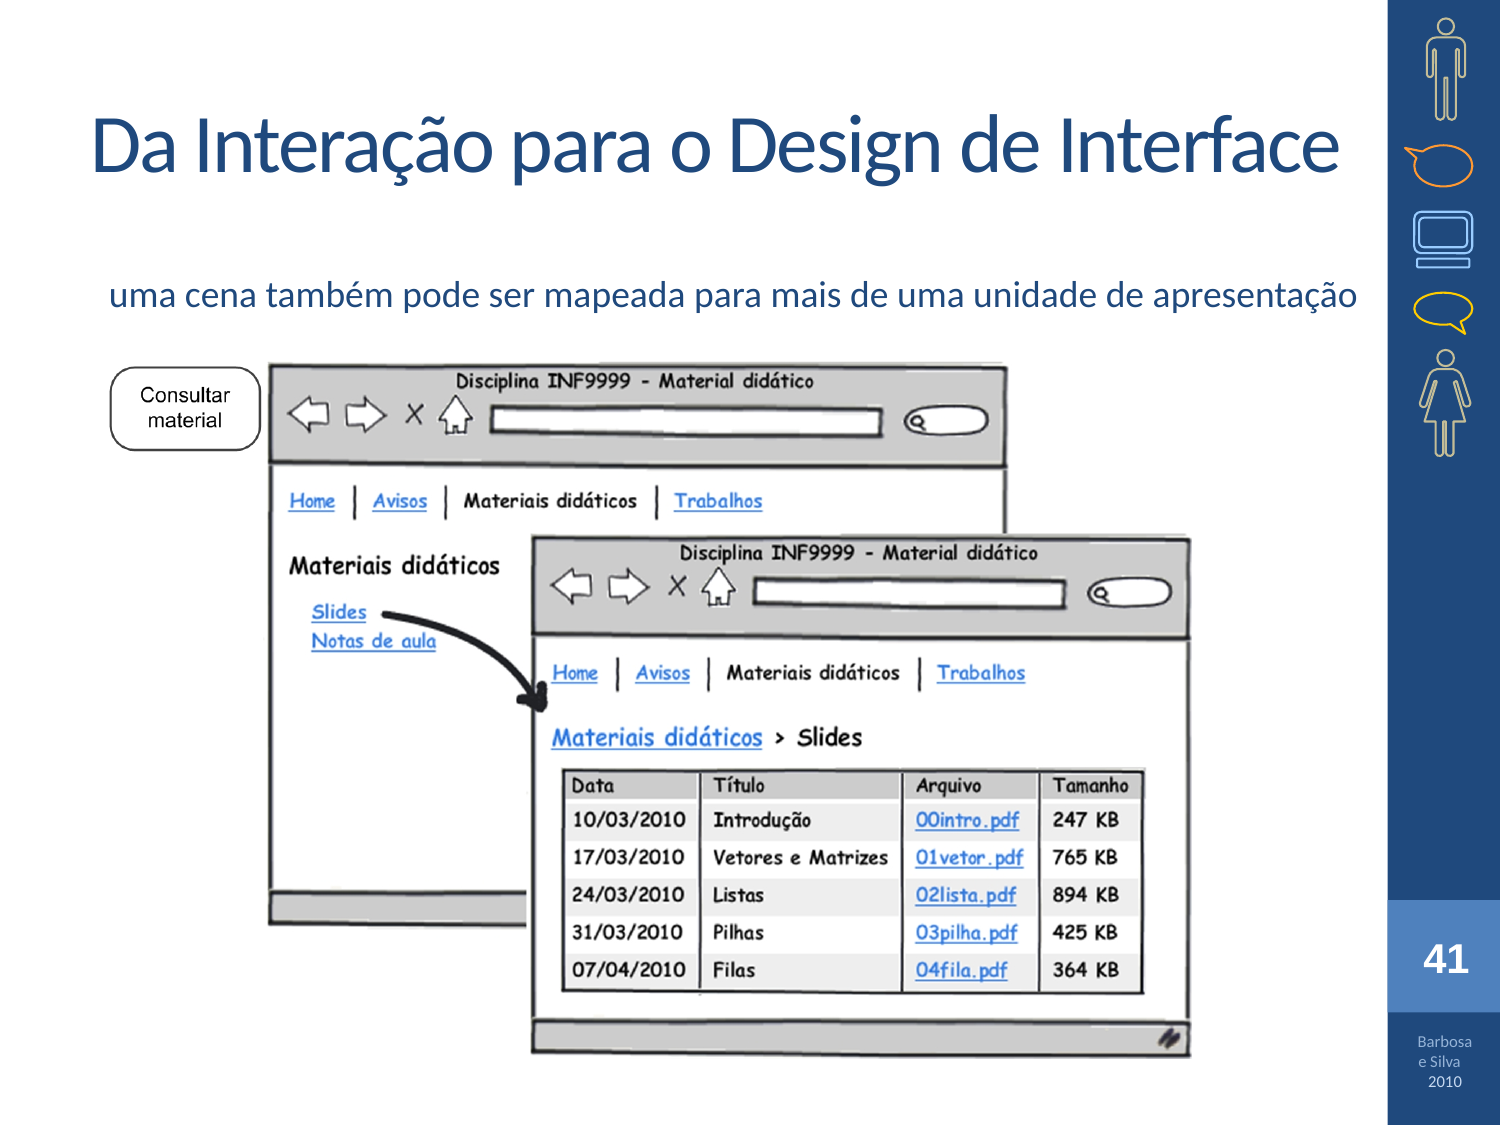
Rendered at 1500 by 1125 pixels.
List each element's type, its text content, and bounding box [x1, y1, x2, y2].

picture [109, 361, 1192, 1060]
title Da Interação para o Design de Interface [75, 45, 1365, 233]
list uma cena também pode ser mapeada para mais de uma unidade de apresentação [74, 262, 1377, 1051]
